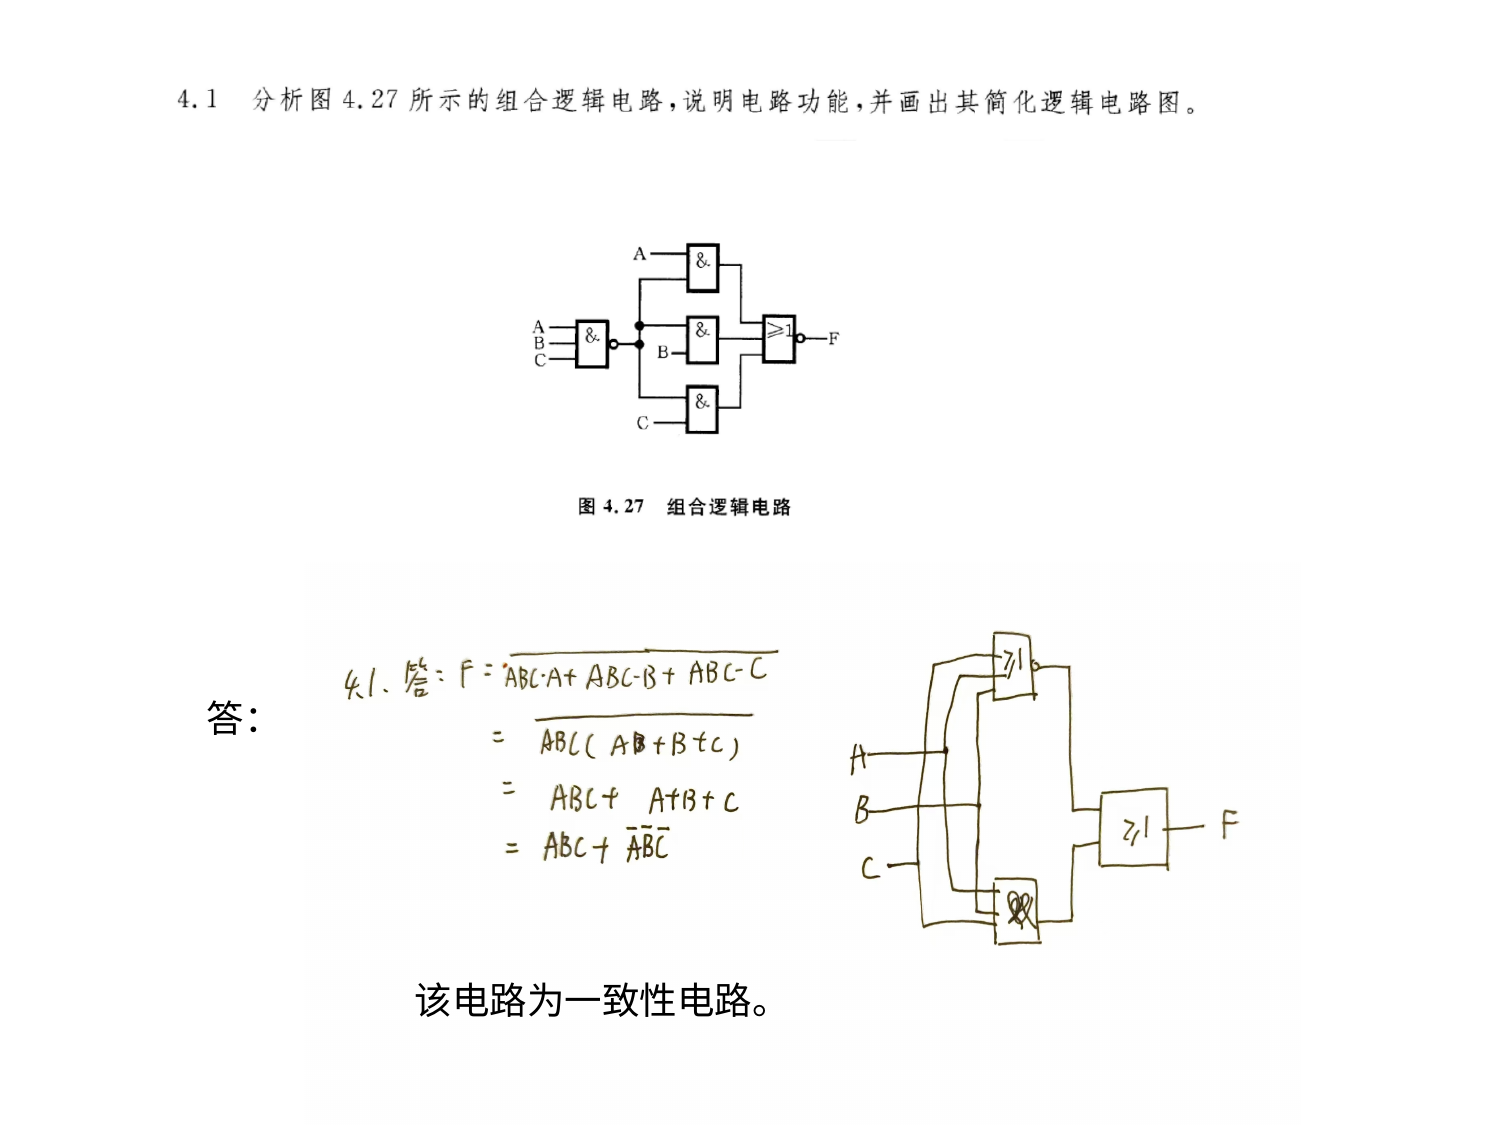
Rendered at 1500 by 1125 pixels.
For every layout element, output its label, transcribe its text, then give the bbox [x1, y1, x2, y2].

text_box 答： [192, 687, 299, 748]
picture [149, 37, 1301, 1125]
